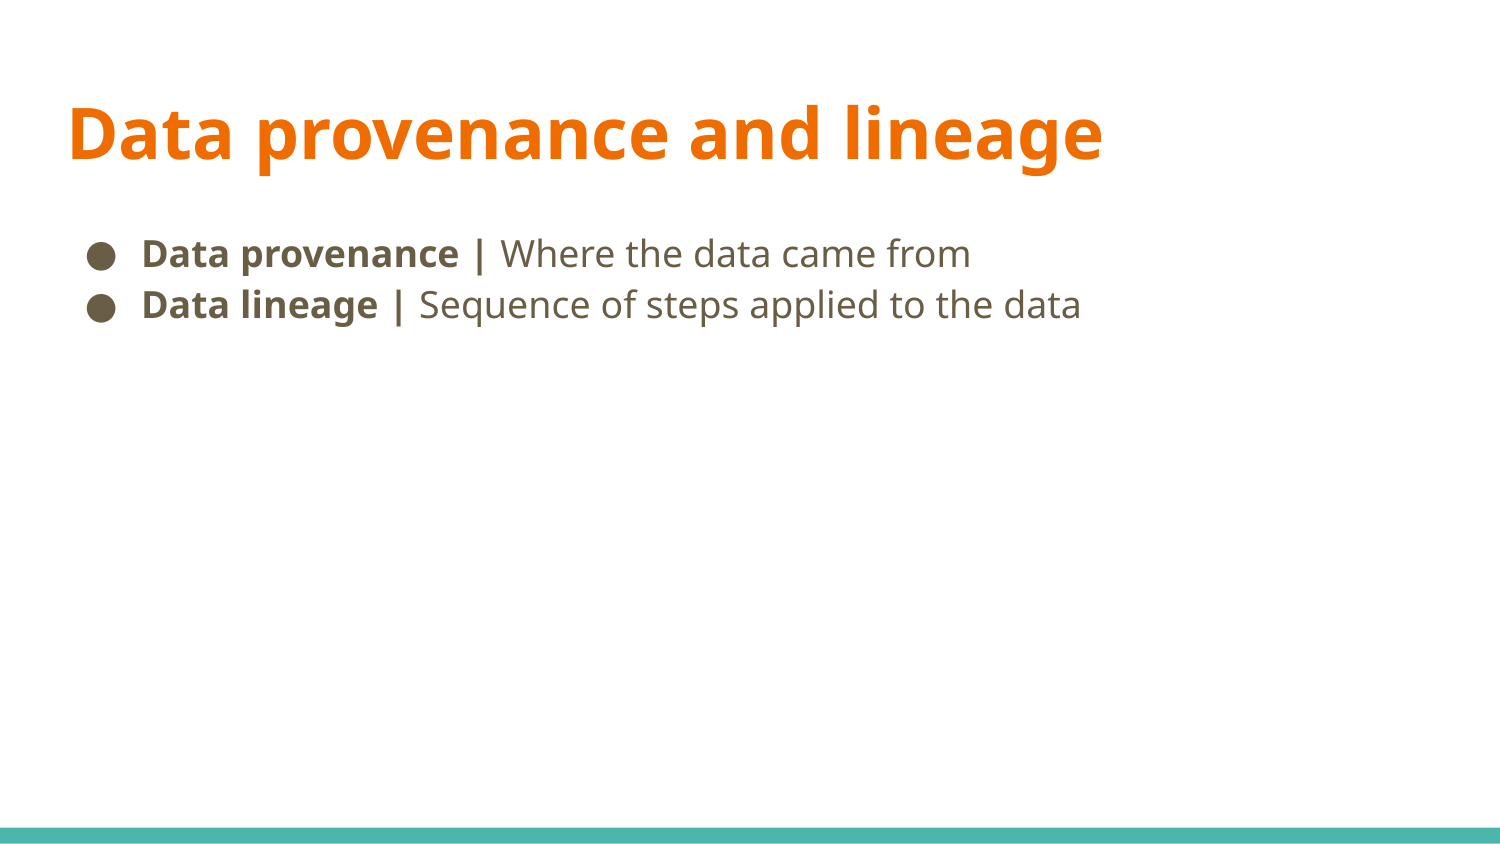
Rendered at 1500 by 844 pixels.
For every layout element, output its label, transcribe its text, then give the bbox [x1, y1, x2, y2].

title Data provenance and lineage [51, 72, 1449, 189]
list Data provenance | Where the data came from Data lineage | Sequence of steps applied to the data [51, 207, 1449, 750]
